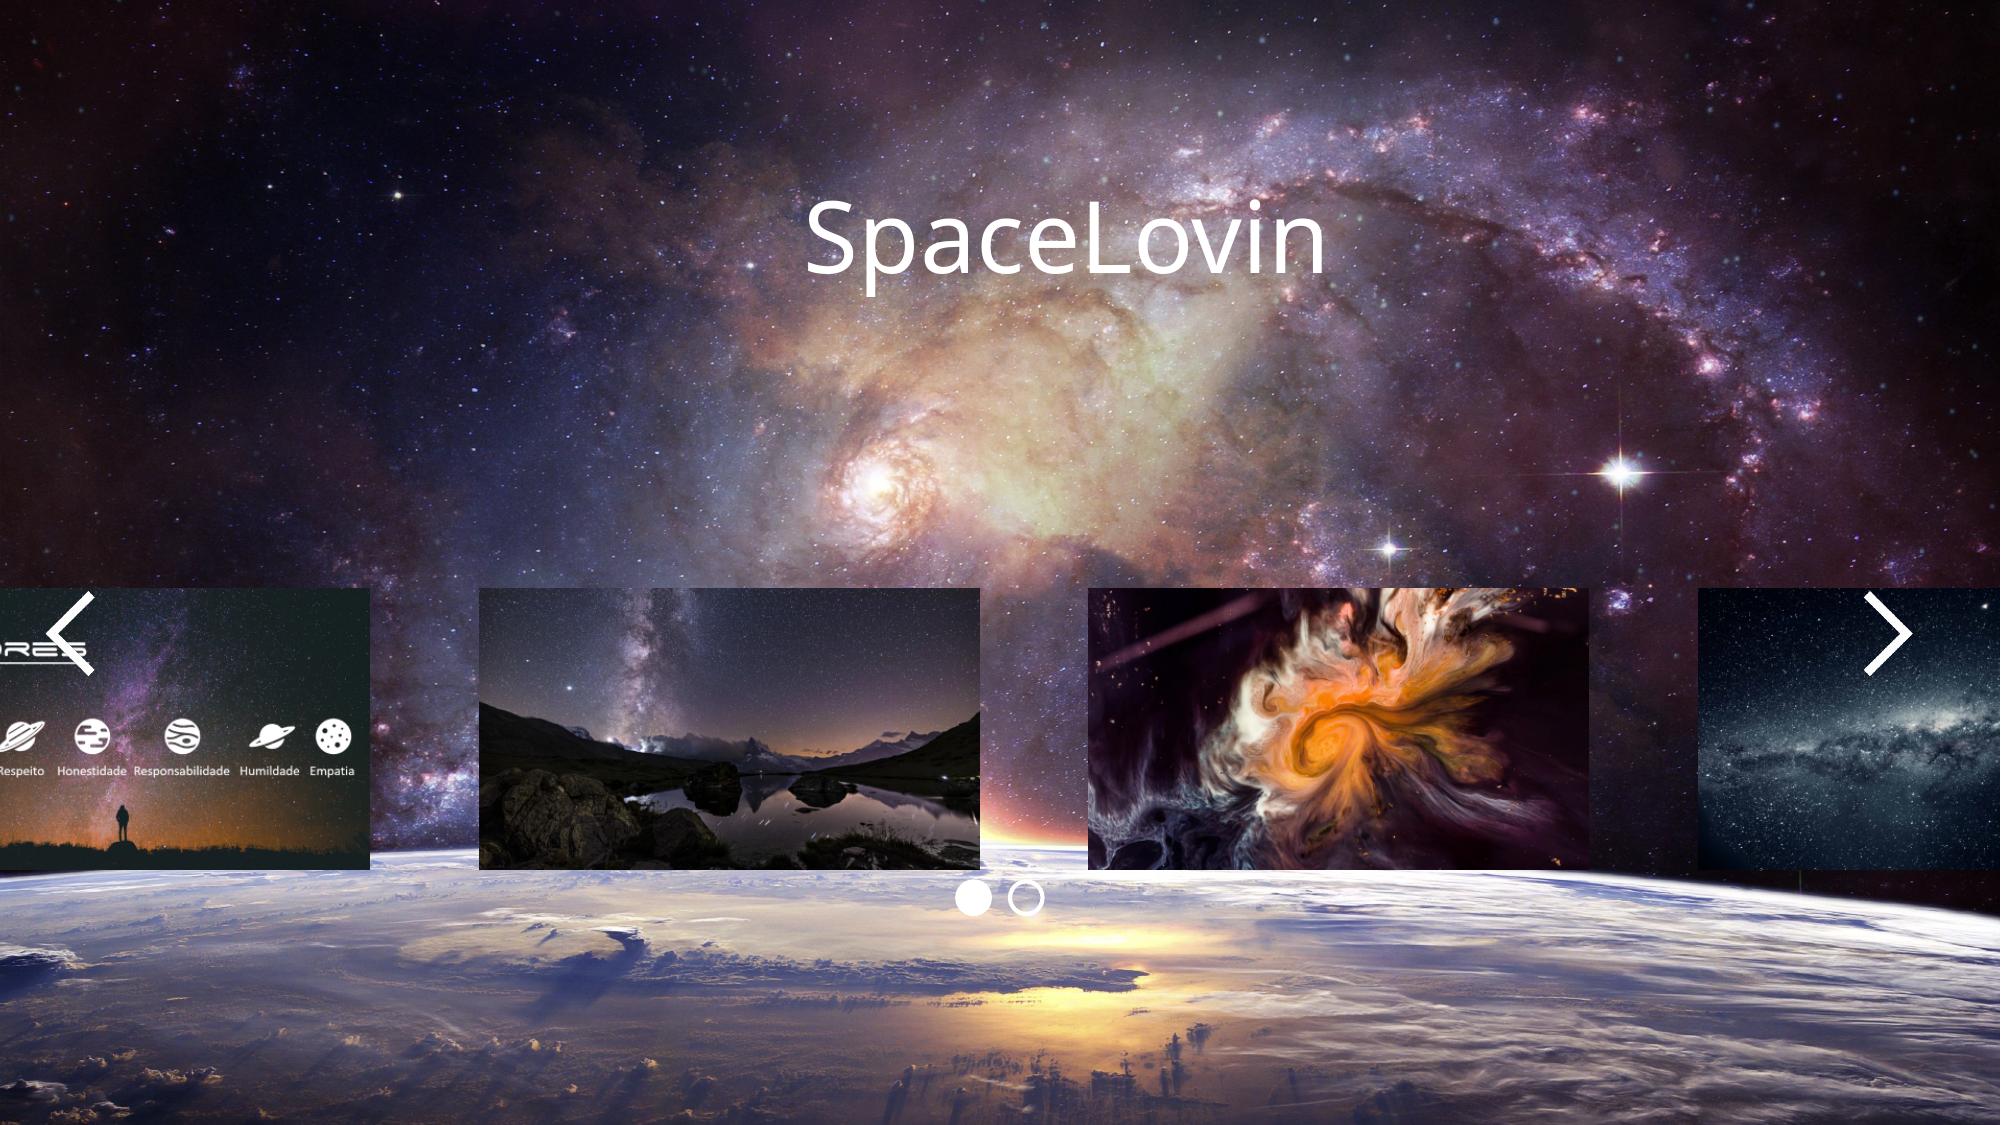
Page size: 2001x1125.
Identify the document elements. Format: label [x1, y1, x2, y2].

picture [0, 0, 2000, 505]
text_box [0, 505, 2000, 787]
picture [1815, 561, 1961, 706]
picture [0, 787, 2000, 1125]
picture [0, 561, 143, 706]
